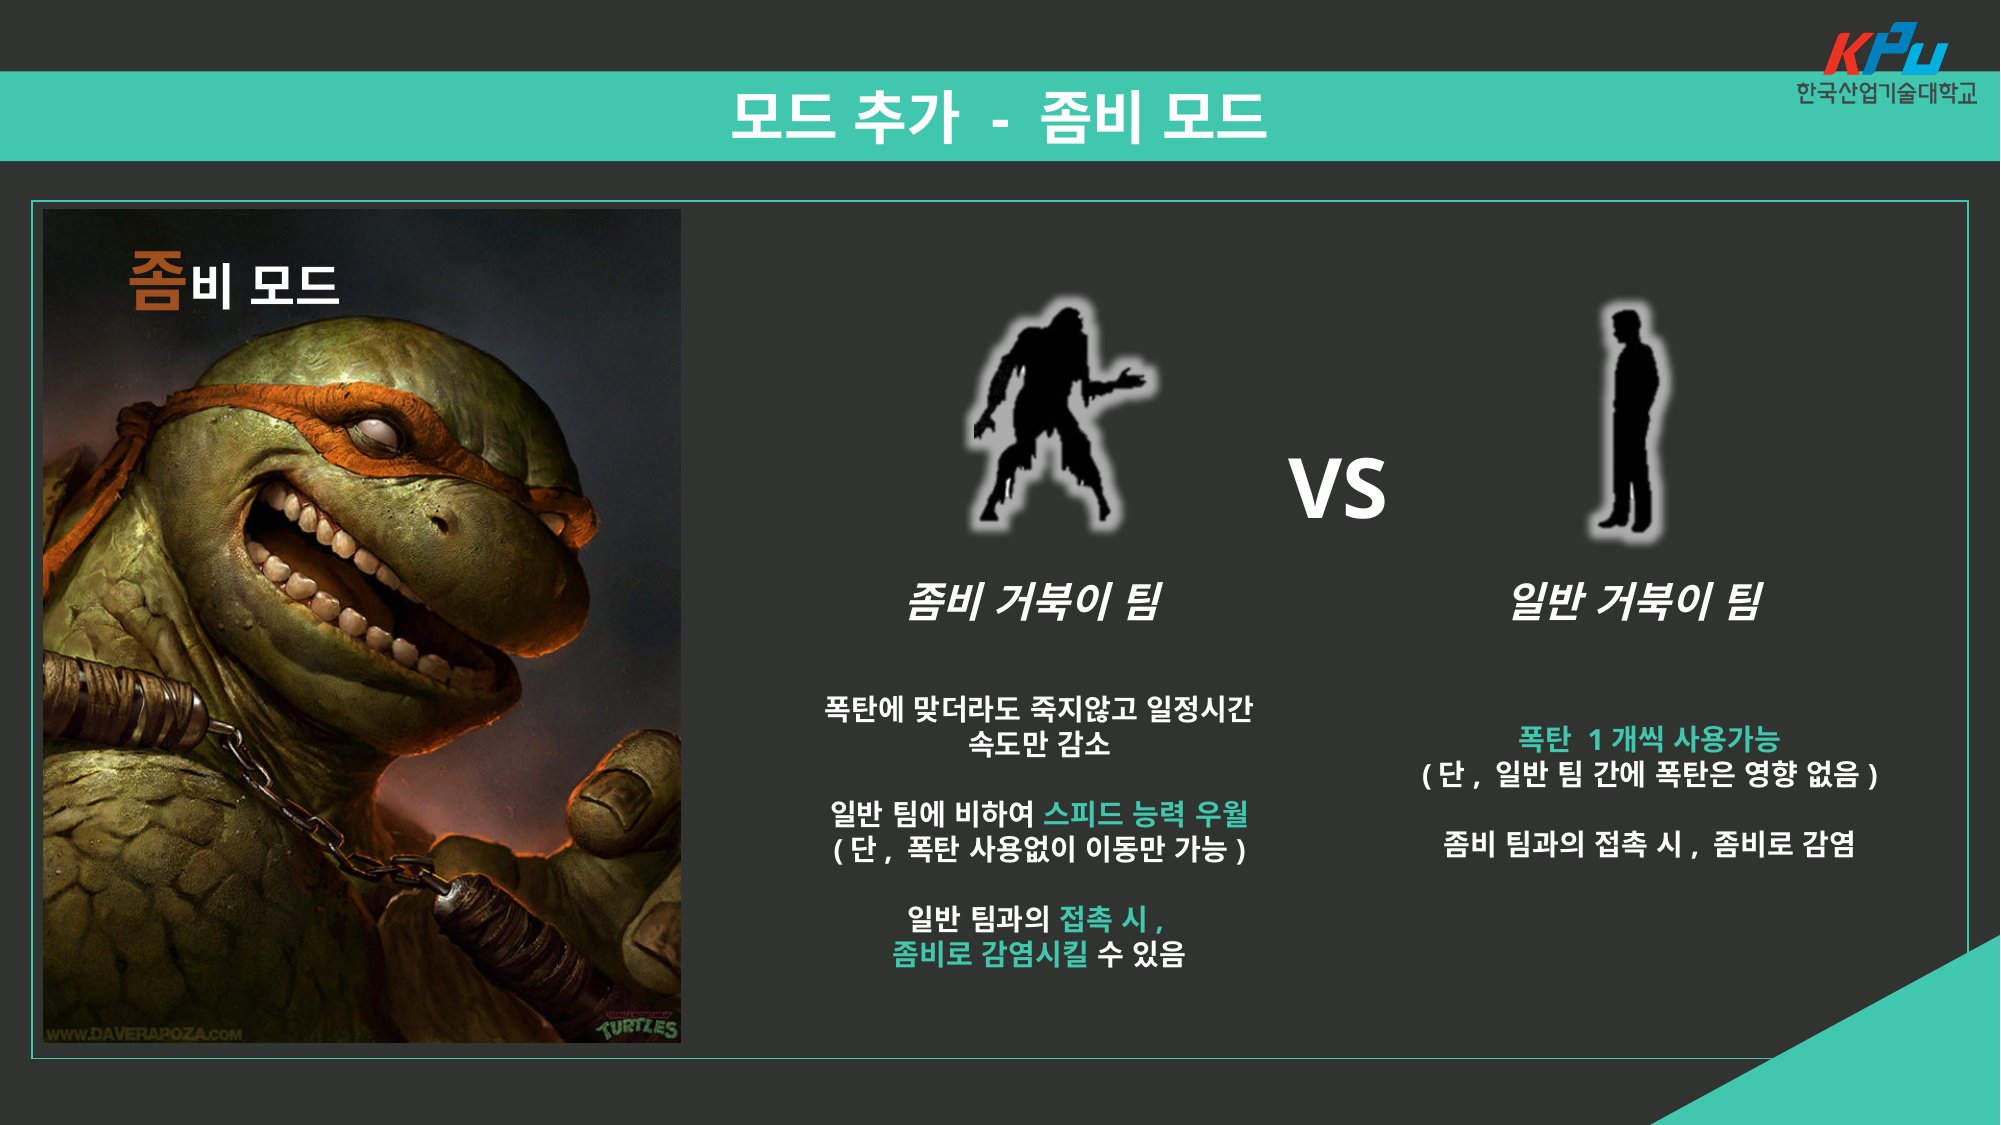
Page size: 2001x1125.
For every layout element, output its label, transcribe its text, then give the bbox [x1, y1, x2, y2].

text_box [1649, 933, 2000, 1125]
text_box 모드 추가 - 좀비 모드 [0, 70, 2000, 162]
slide_number 33 [1493, 1042, 1944, 1103]
text_box 폭탄에 맞더라도 죽지않고 일정시간 속도만 감소 일반 팀에 비하여 스피드 능력 우월 (단, 폭탄 사용없이 이동만 가능) 일반 팀과의 접촉 시, 좀비로 감염시킬 수 있음 [781, 684, 1298, 979]
text_box 좀비 모드 [31, 230, 43, 326]
picture [43, 209, 681, 1043]
text_box 좀비 거북이 팀 [848, 568, 1215, 634]
text_box 일반 거북이 팀 [1449, 568, 1816, 634]
text_box 폭탄 1개씩 사용가능 (단, 일반 팀 간에 폭탄은 영향 없음) 좀비 팀과의 접촉 시, 좀비로 감염 [1403, 713, 1897, 869]
text_box VS [1186, 428, 1492, 544]
text_box [31, 200, 1969, 1059]
picture [1887, 33, 1901, 42]
picture [1568, 274, 1697, 582]
picture [974, 261, 1186, 569]
picture [1797, 22, 1977, 117]
